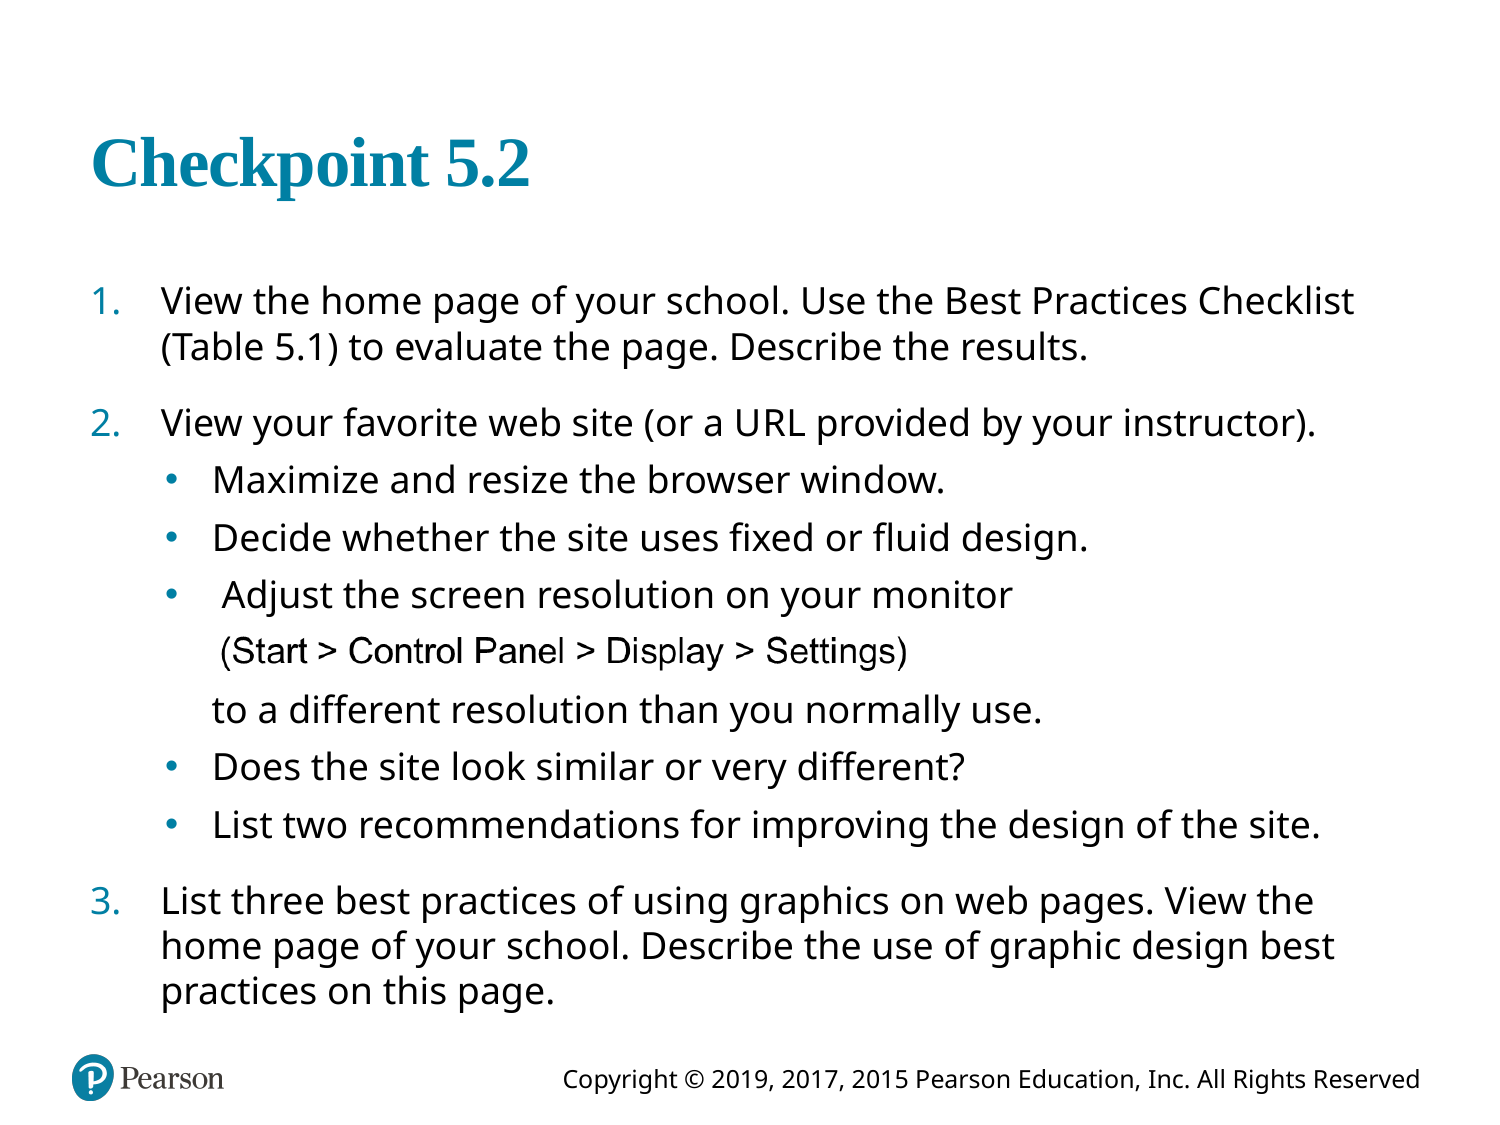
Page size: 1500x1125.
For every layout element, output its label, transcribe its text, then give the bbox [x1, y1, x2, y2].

list to a different resolution than you normally use. Does the site look similar or very different? List two recommendations for improving the design of the site. List three best practices of using graphics on web pages. View the home page of your school. Describe the use of graphic design best practices on this page. [75, 670, 1425, 1045]
picture [80, 1063, 106, 1088]
picture [217, 621, 937, 678]
picture [72, 1087, 83, 1101]
list View the home page of your school. Use the Best Practices Checklist (Table 5.1) to evaluate the page. Describe the results. View your favorite web site (or a U R L provided by your instructor). Maximize and resize the browser window. Decide whether the site uses fixed or fluid design. Adjust the screen resolution on your monitor [75, 262, 1425, 670]
picture [98, 1054, 224, 1101]
picture [72, 1054, 88, 1070]
title Checkpoint 5.2 [75, 0, 1425, 216]
